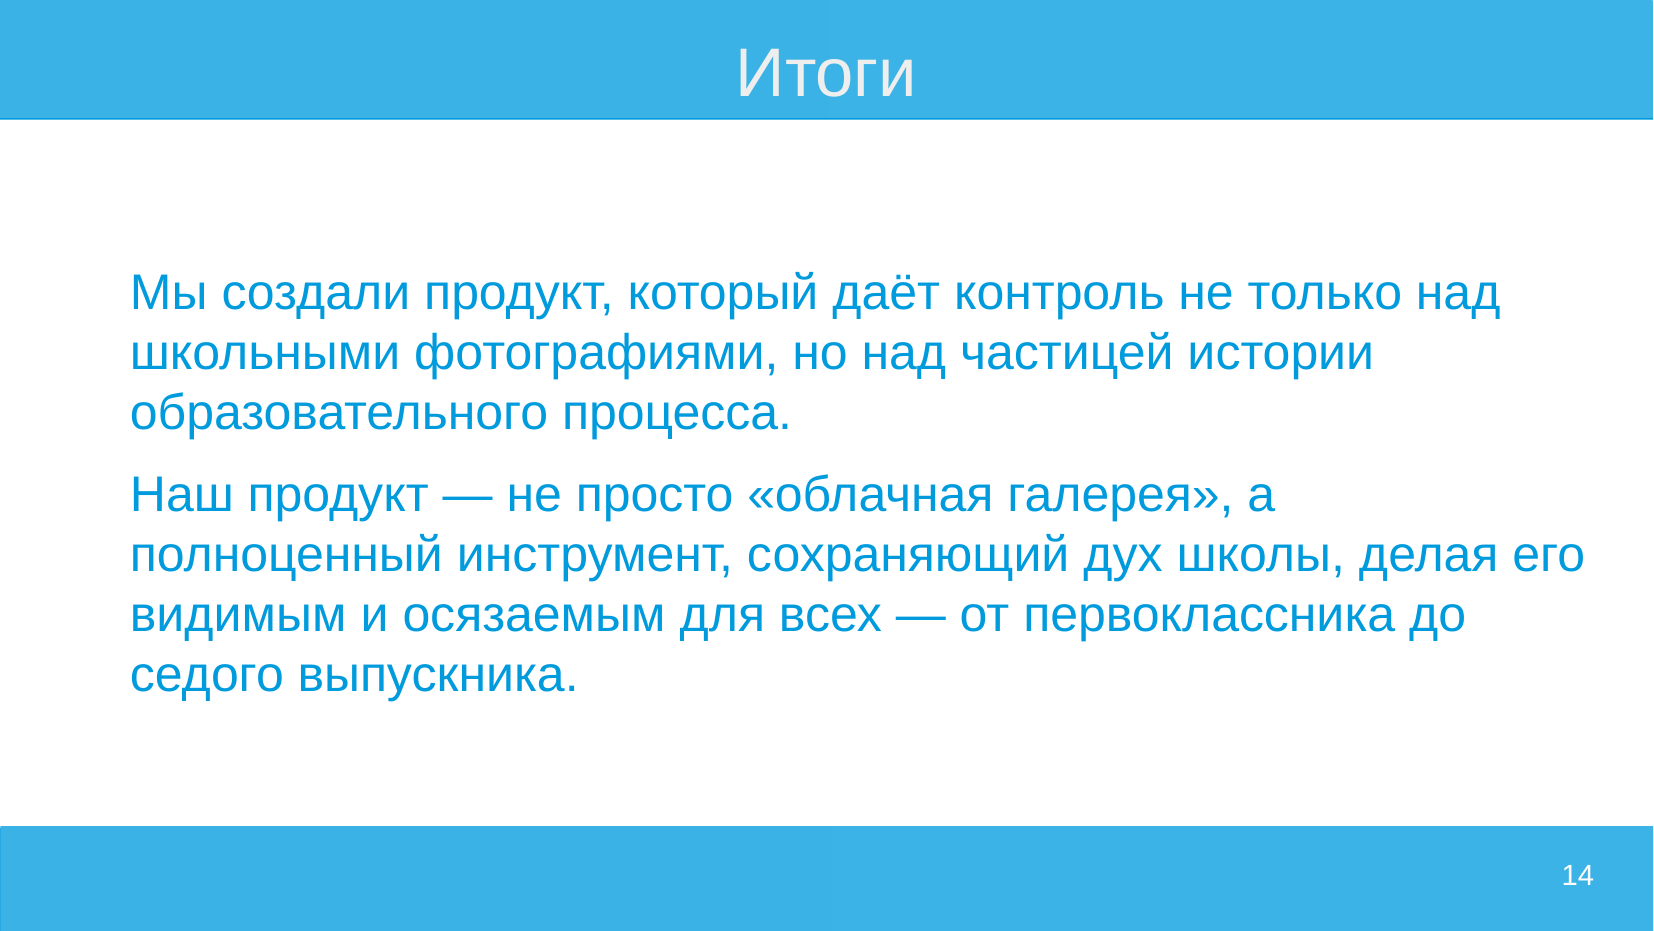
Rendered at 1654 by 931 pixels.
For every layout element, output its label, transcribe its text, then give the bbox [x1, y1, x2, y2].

text_box Мы создали продукт, который даёт контроль не только над школьными фотографиями, но над частицей истории образовательного процесса. Наш продукт — не просто «облачная галерея», а полноценный инструмент, сохраняющий дух школы, делая его видимым и осязаемым для всех — от первоклассника до седого выпускника. [59, 177, 1595, 768]
slide_number 14 [1210, 856, 1595, 916]
title Итоги [59, 28, 1595, 109]
